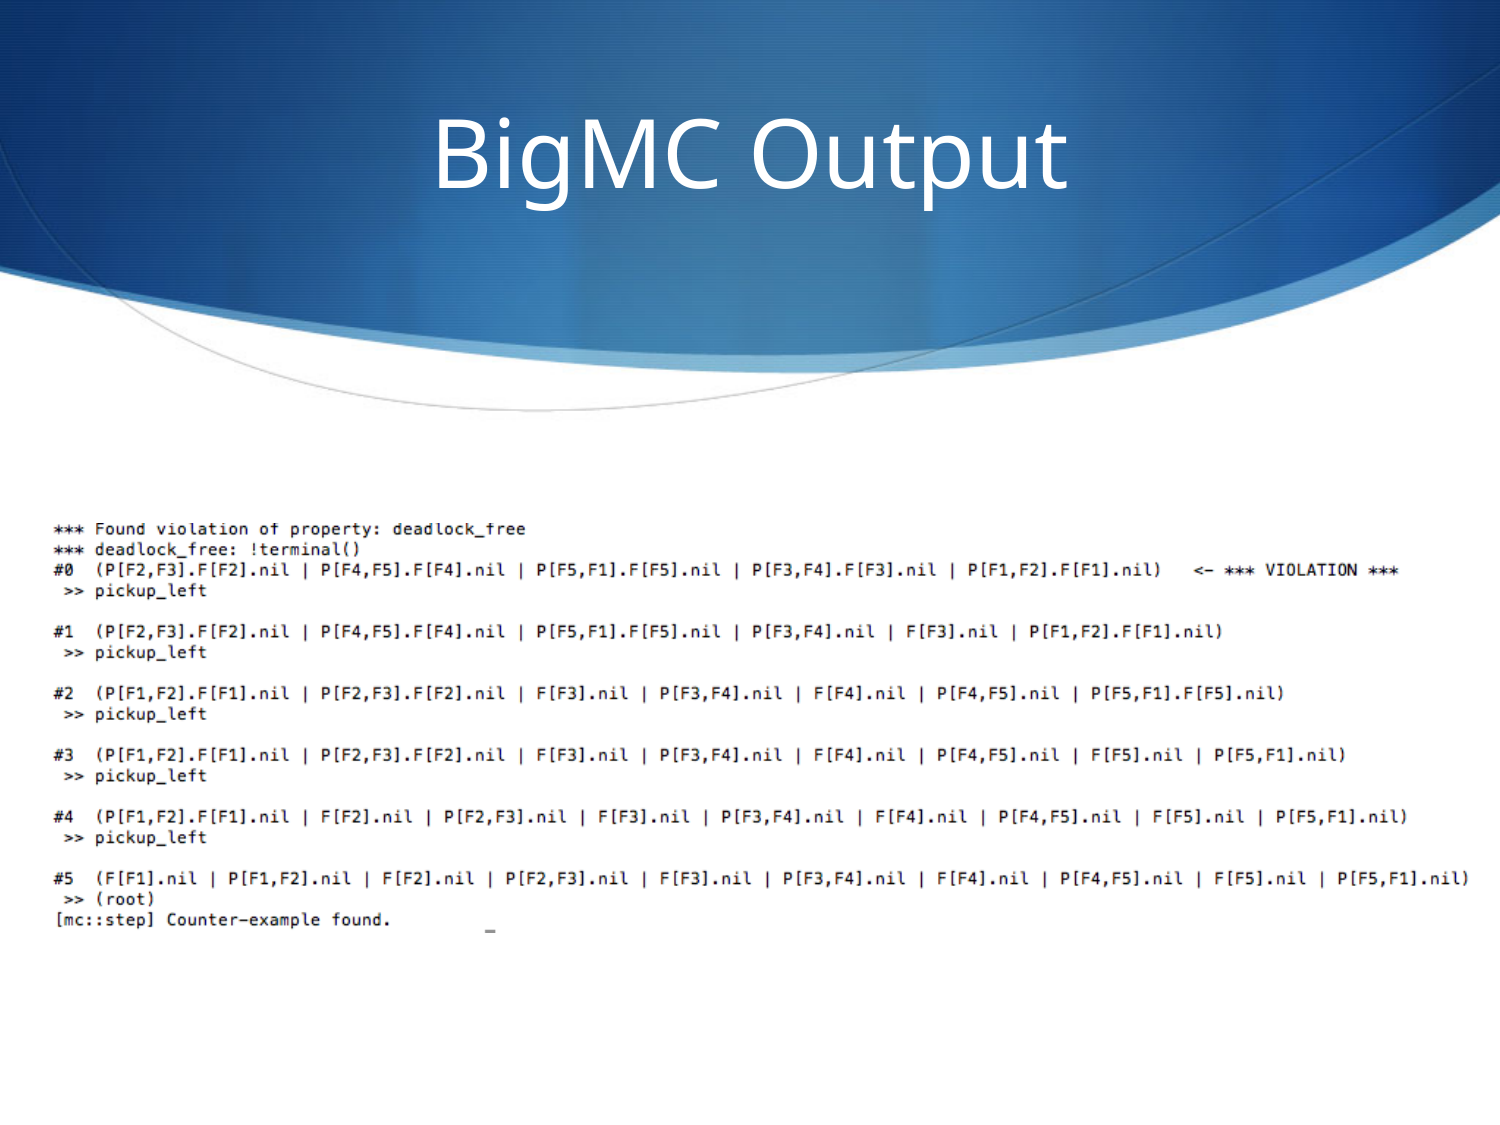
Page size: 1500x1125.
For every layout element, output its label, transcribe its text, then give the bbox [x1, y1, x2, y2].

picture [0, 0, 1500, 1125]
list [51, 424, 1478, 1033]
title BigMC Output [75, 56, 1425, 245]
